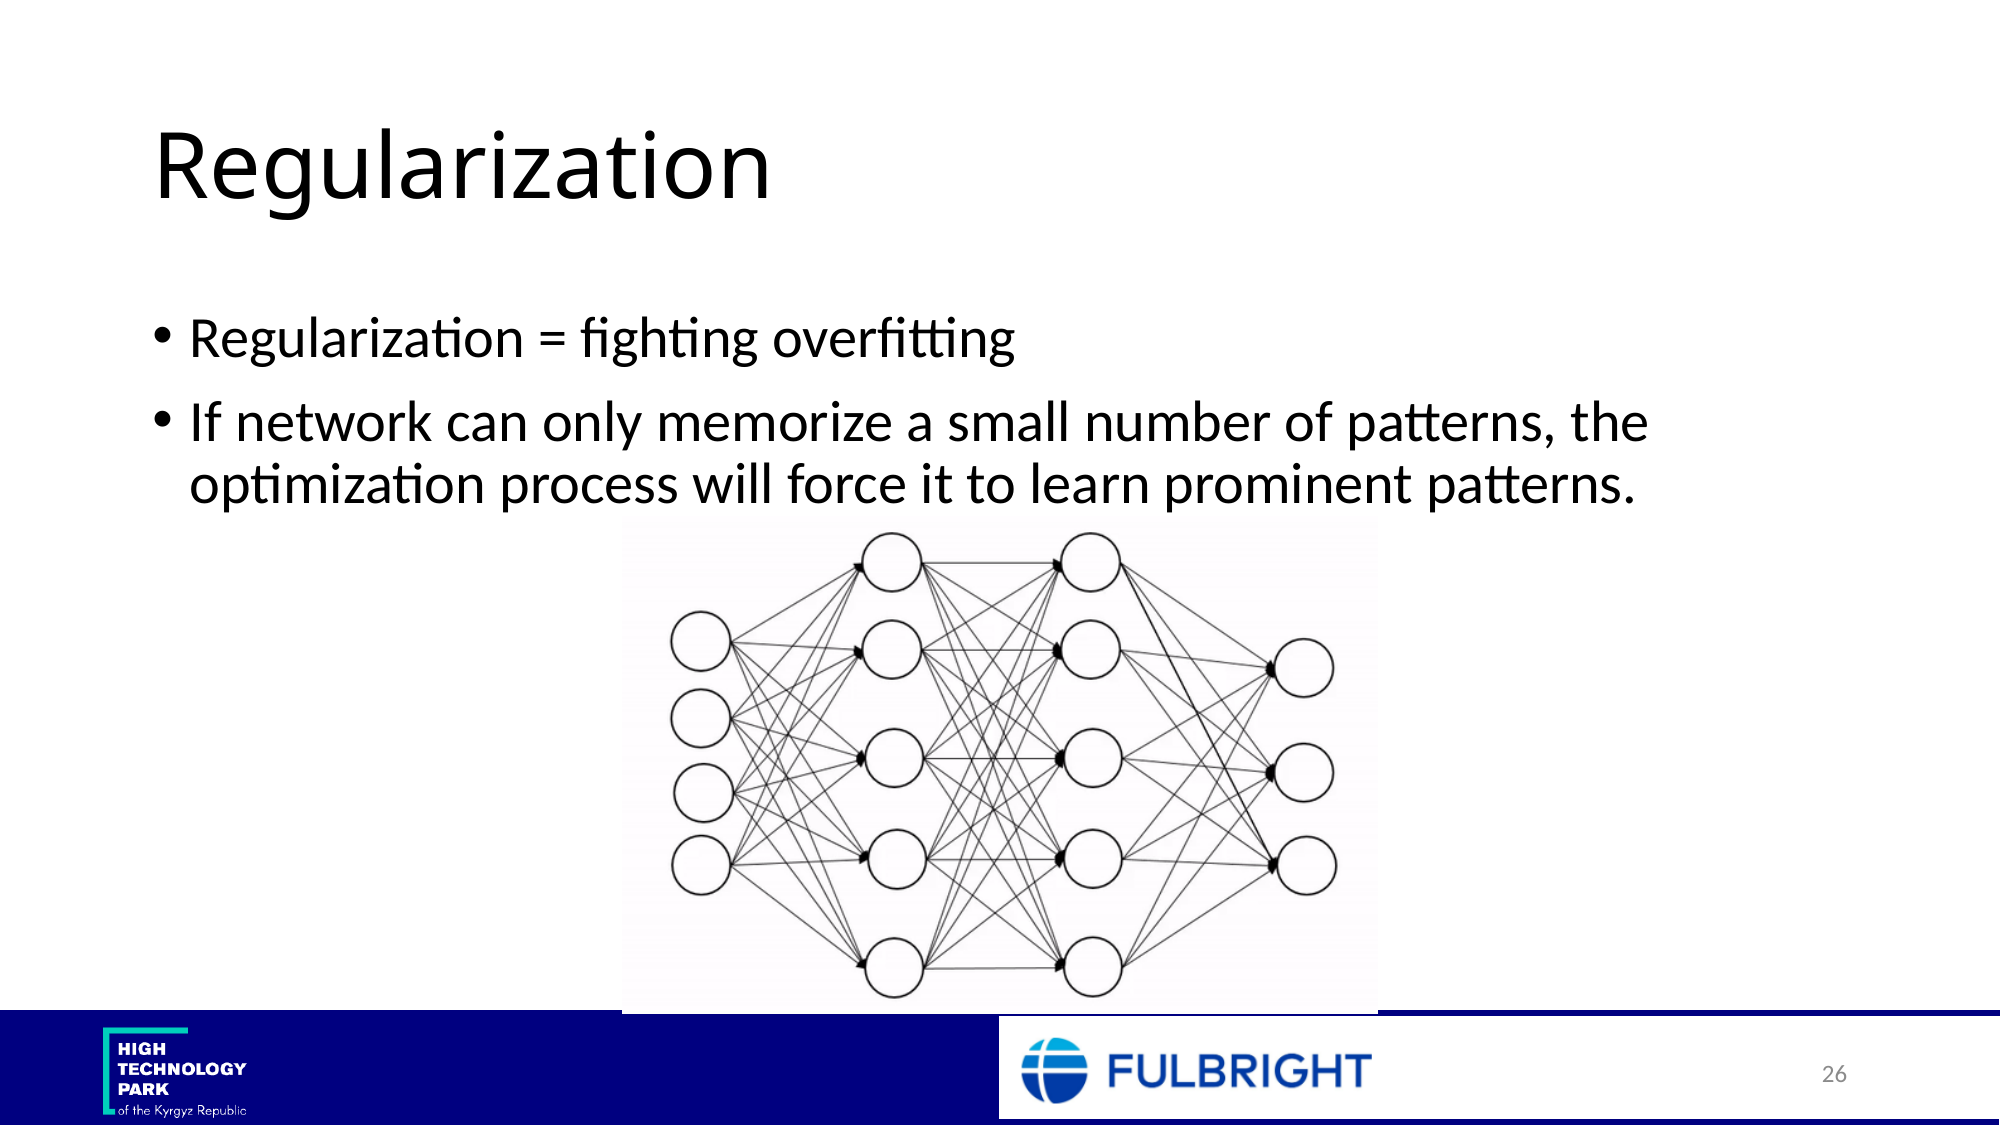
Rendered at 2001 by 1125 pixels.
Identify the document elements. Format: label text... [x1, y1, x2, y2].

picture [622, 516, 1378, 1014]
slide_number 26 [1412, 1042, 1863, 1103]
title Regularization [137, 59, 1863, 278]
list Regularization = fighting overfitting If network can only memorize a small number of patterns, the optimization process will force it to learn prominent patterns. [137, 299, 1863, 1014]
picture [0, 1016, 1416, 1119]
